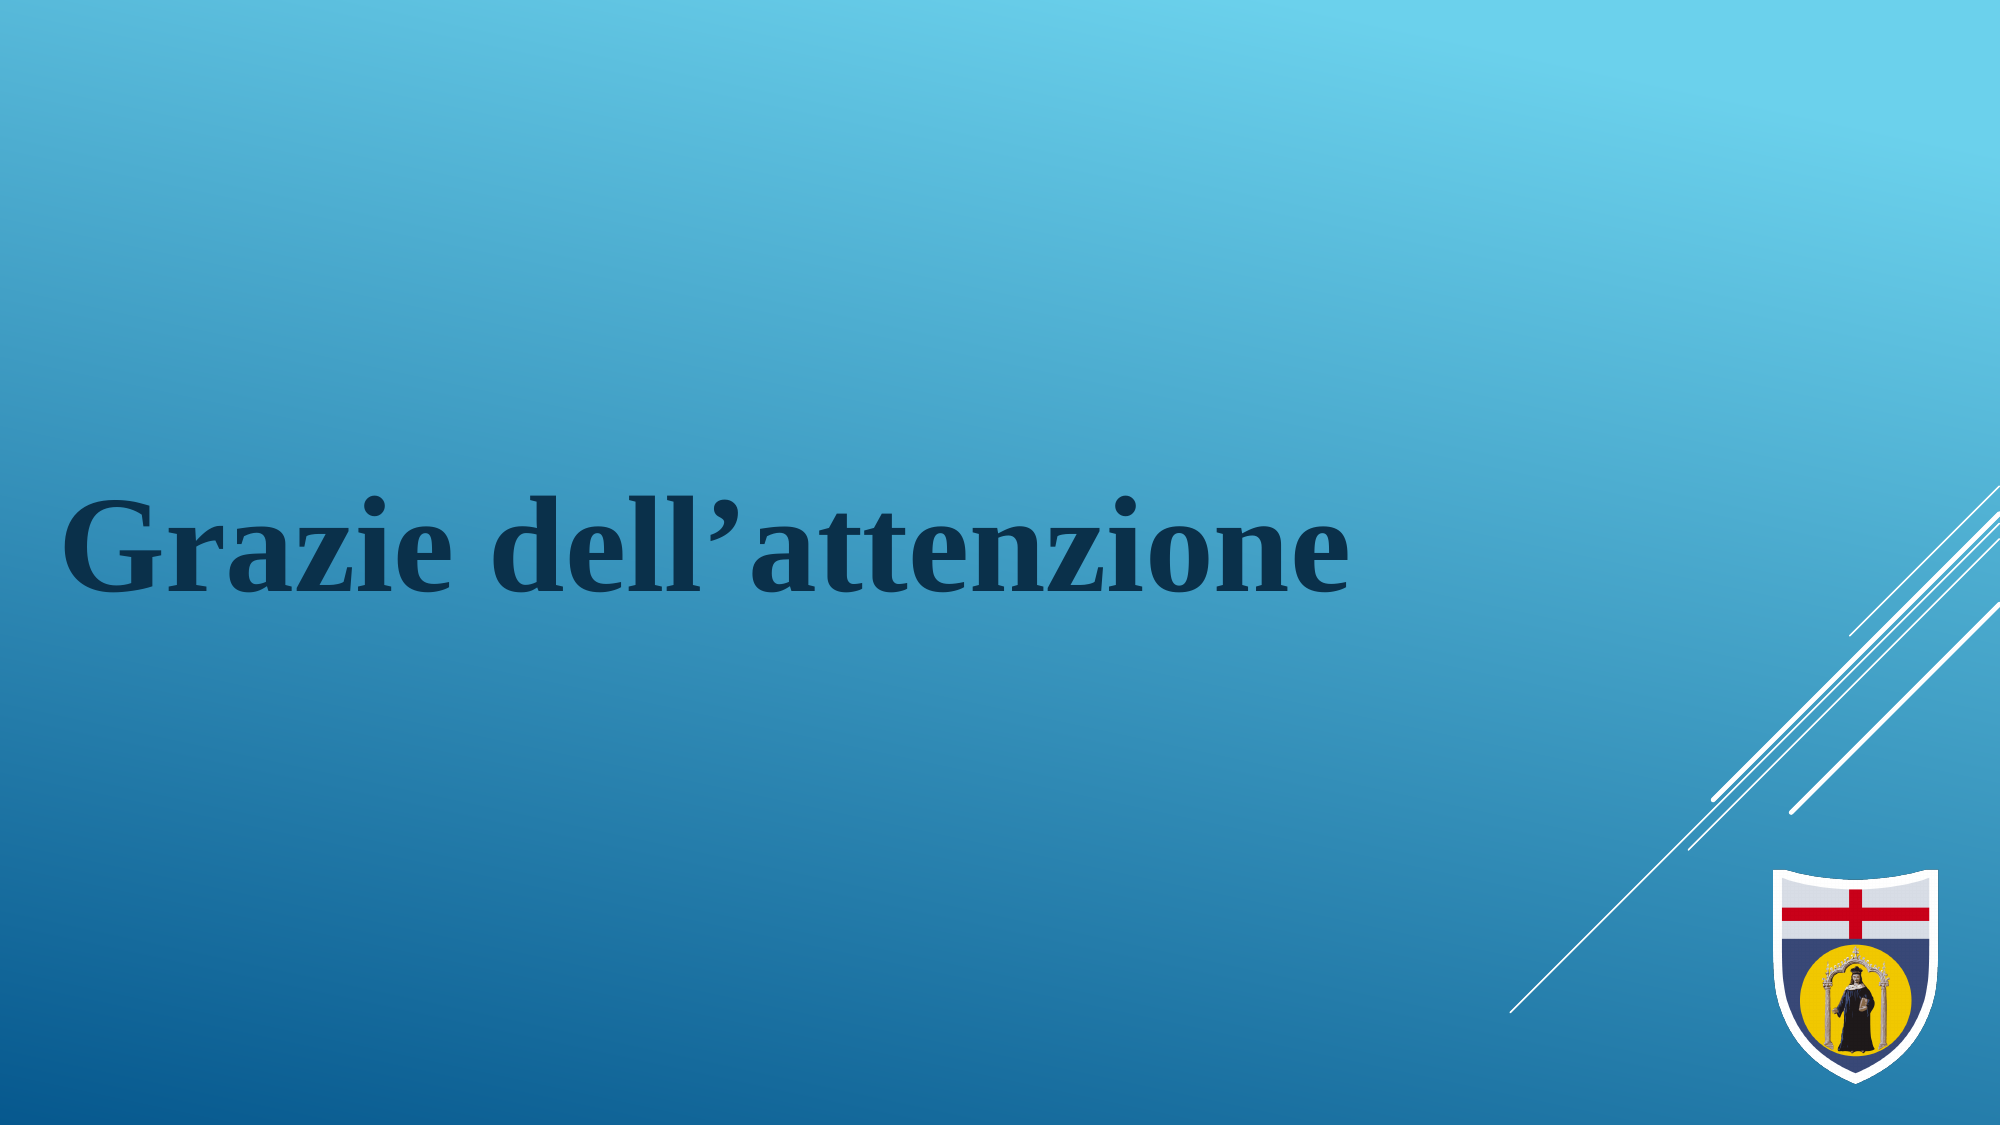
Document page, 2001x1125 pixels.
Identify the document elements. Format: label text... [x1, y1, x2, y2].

text_box Grazie dell’attenzione [43, 446, 1368, 627]
picture [1546, 865, 2001, 1086]
